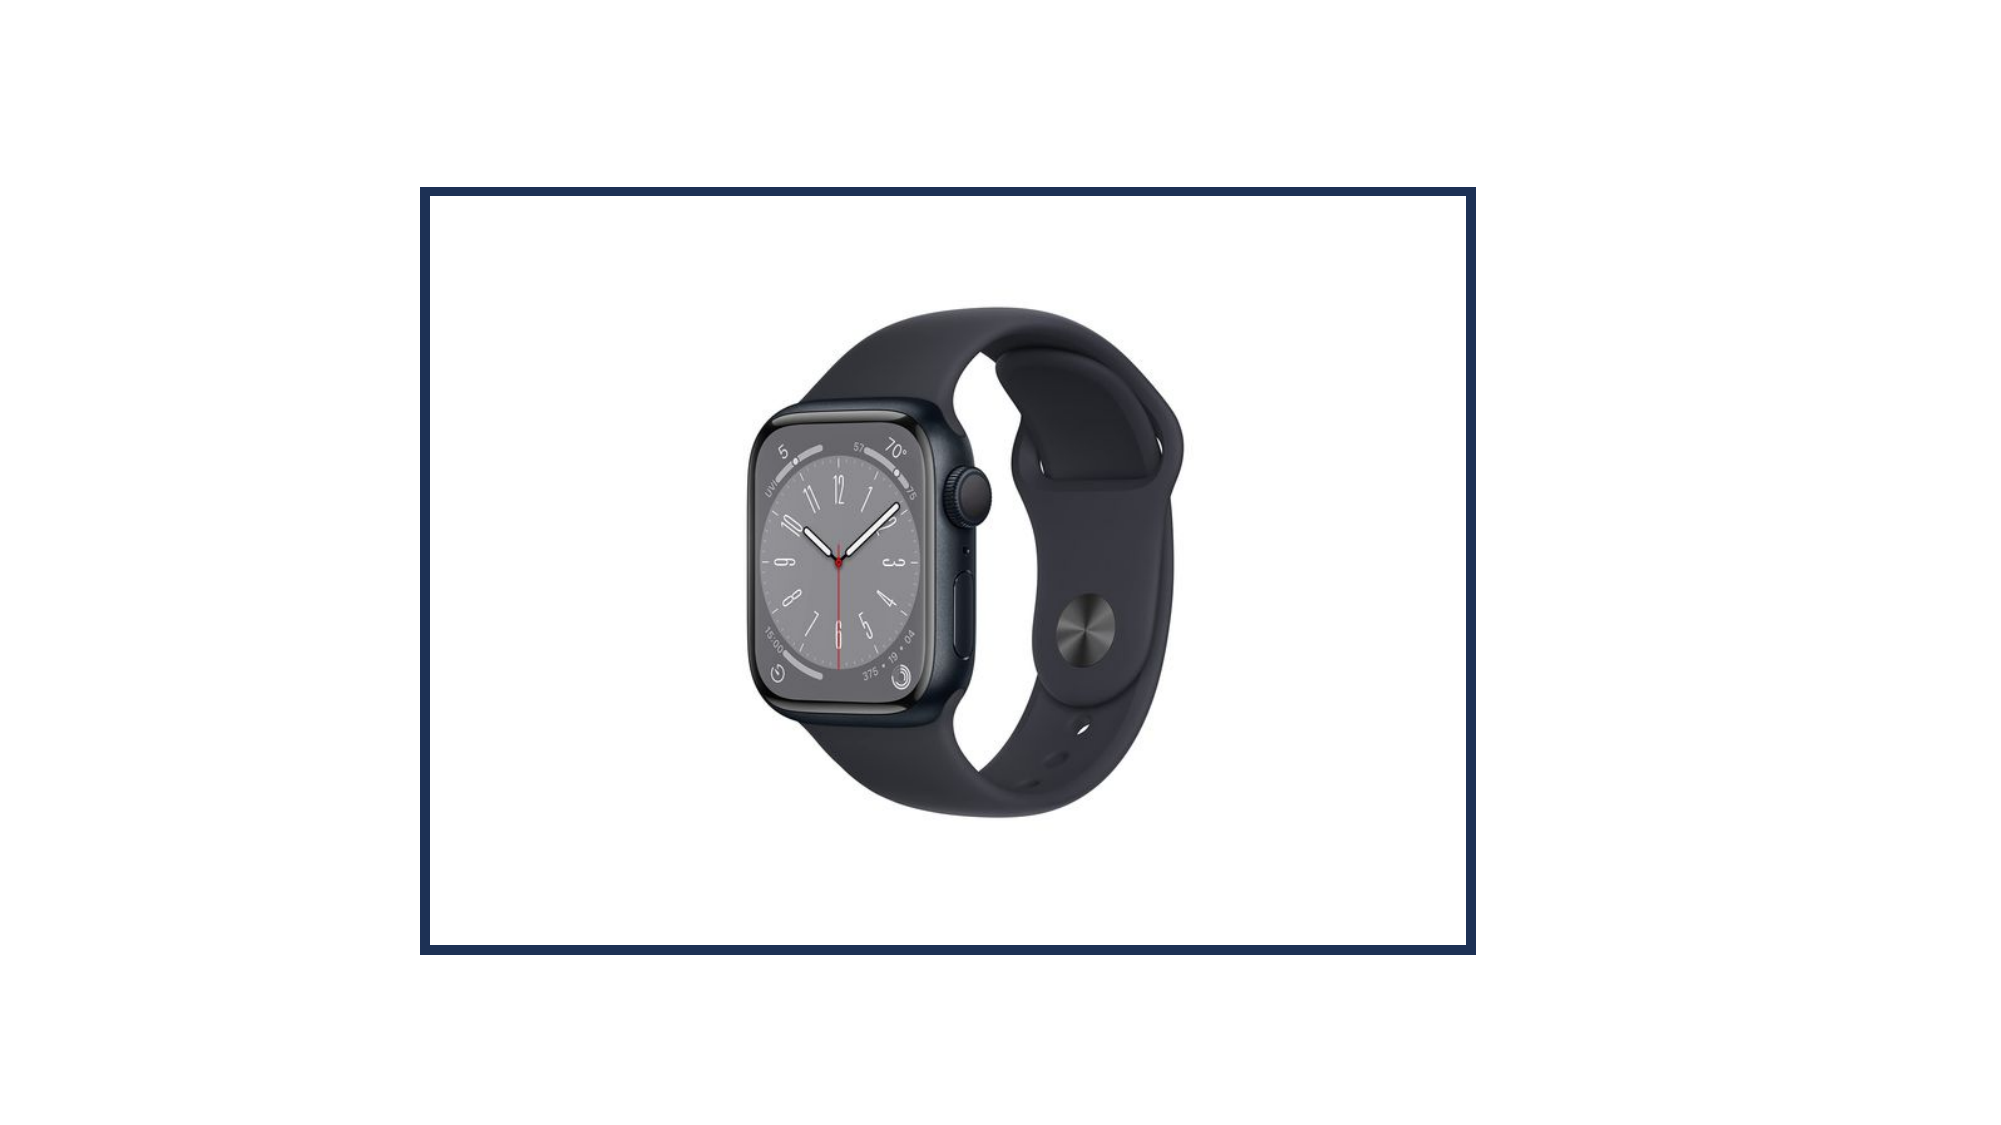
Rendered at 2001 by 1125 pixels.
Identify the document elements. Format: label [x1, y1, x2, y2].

picture [612, 209, 1319, 916]
text_box [424, 191, 1472, 951]
